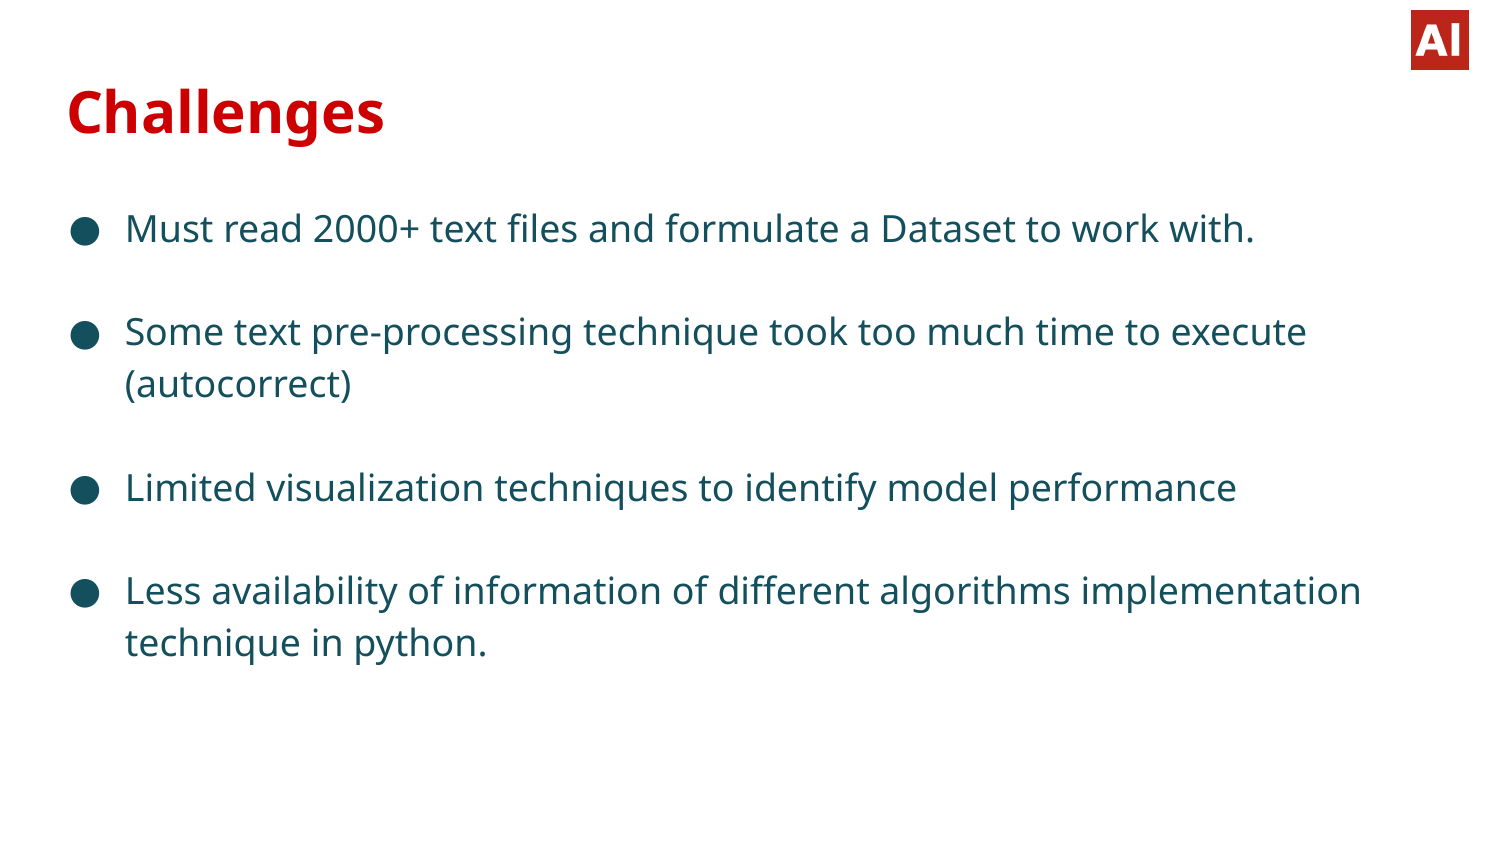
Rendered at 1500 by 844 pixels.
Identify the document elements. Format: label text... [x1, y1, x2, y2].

picture [1411, 10, 1469, 70]
title Challenges [51, 60, 1449, 138]
list Must read 2000+ text files and formulate a Dataset to work with. Some text pre-processing technique took too much time to execute (autocorrect) Limited visualization techniques to identify model performance Less availability of information of different algorithms implementation technique in python. [34, 138, 1466, 781]
